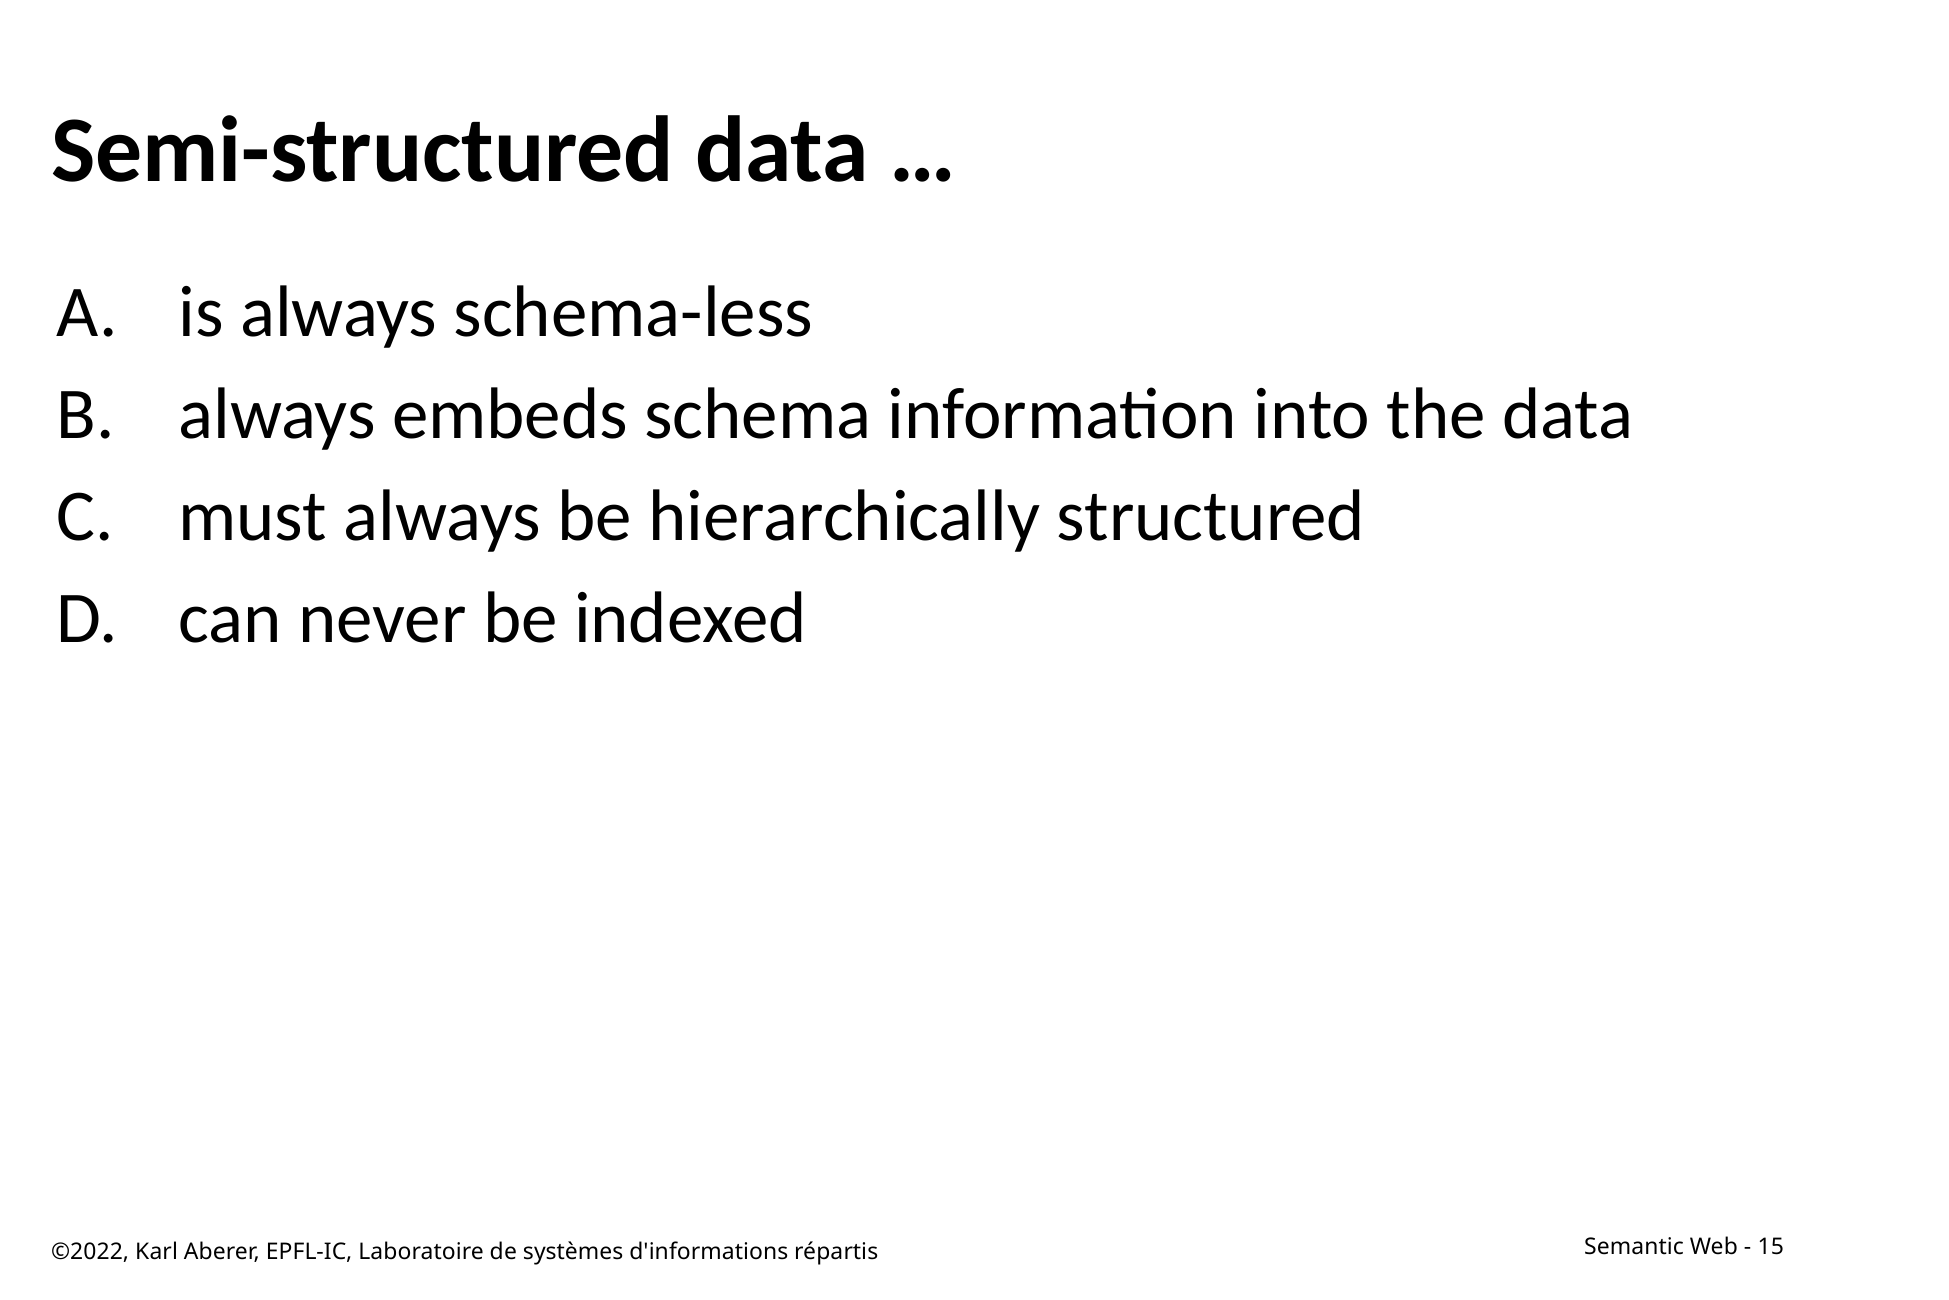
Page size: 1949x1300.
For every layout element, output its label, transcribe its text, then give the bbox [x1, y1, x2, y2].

list is always schema-less always embeds schema information into the data must always be hierarchically structured can never be indexed [37, 253, 1809, 1208]
footer ©2022, Karl Aberer, EPFL-IC, Laboratoire de systèmes d'informations répartis [32, 1227, 1284, 1271]
title Semi-structured data … [32, 57, 1803, 232]
